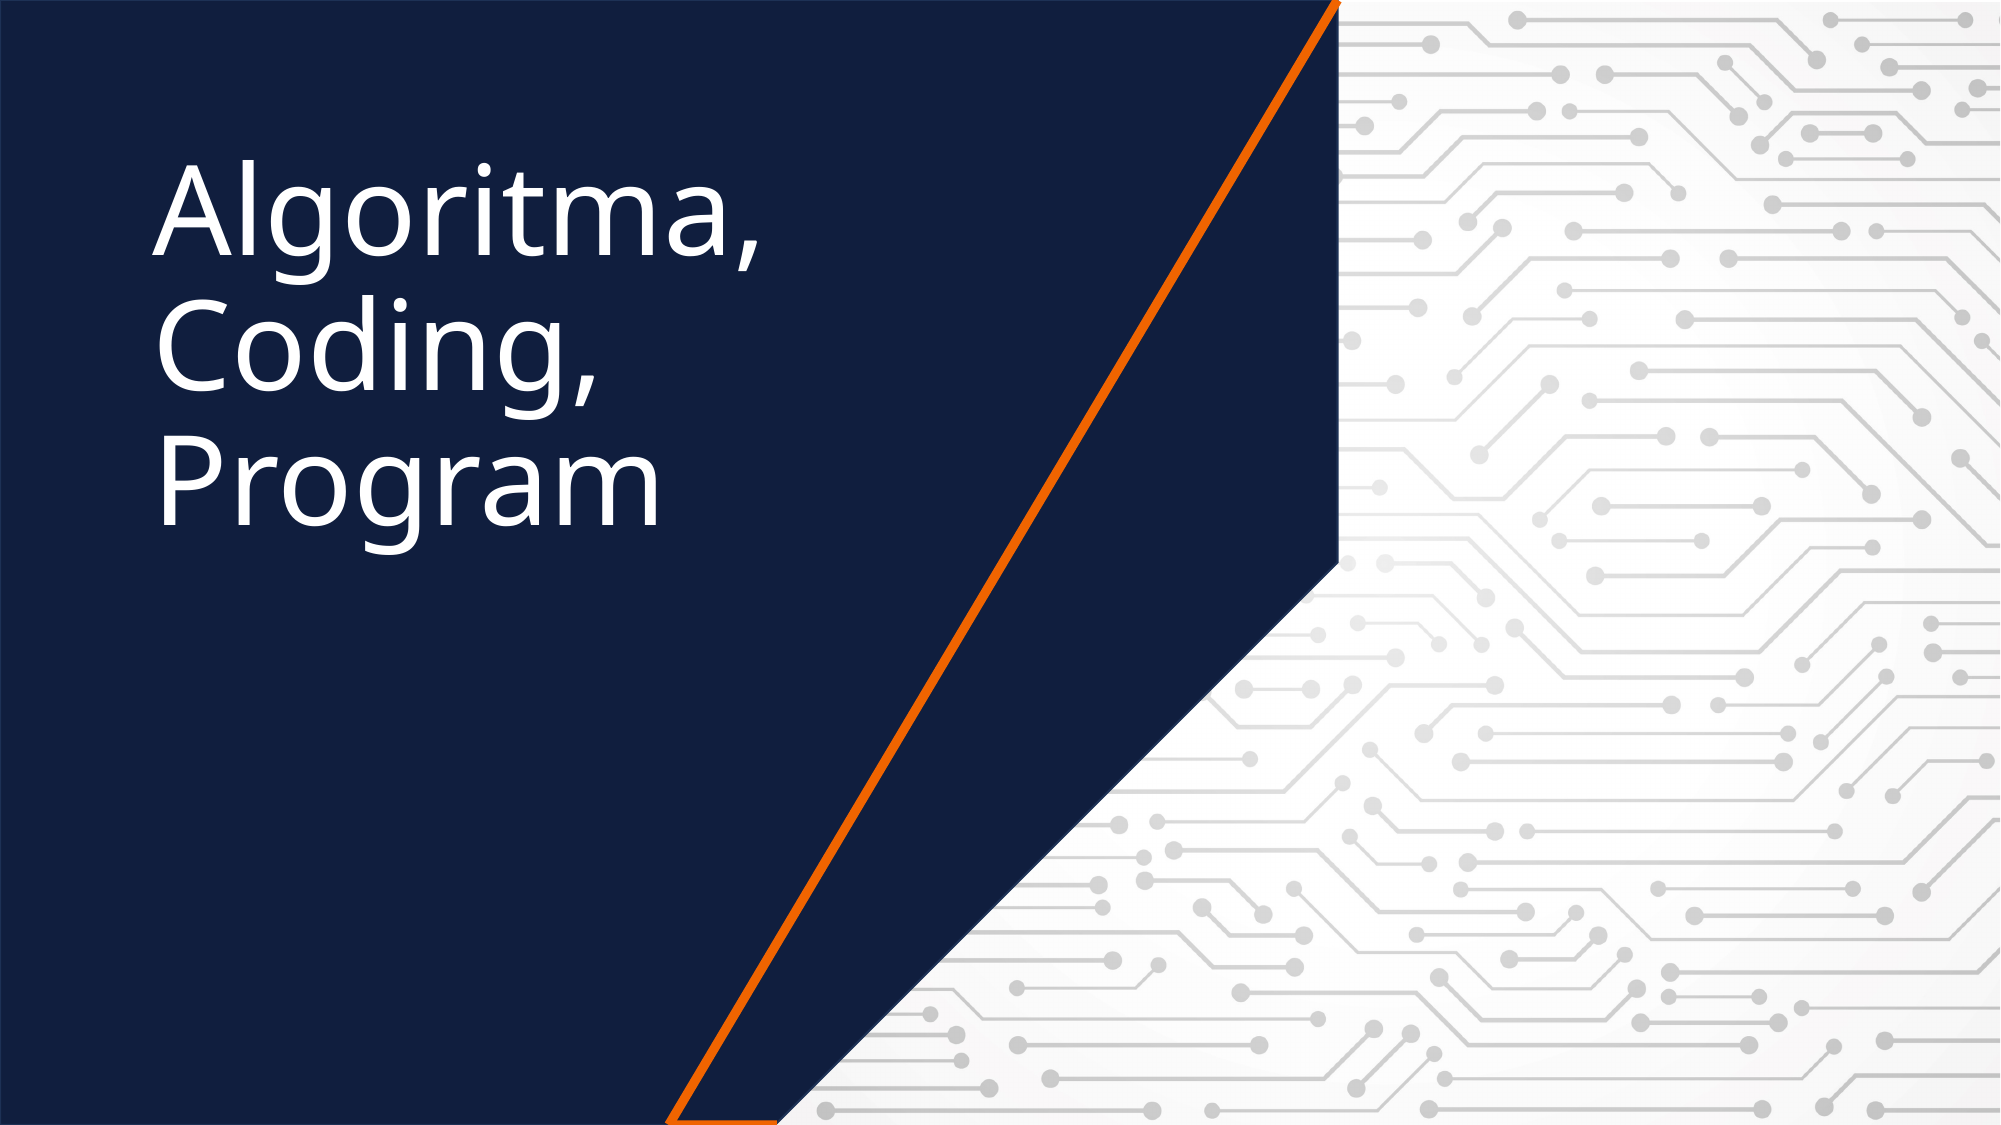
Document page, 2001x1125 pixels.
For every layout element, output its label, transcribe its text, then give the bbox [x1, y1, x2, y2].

title Algoritma, Coding, Program [137, 92, 1155, 561]
picture [778, 2, 2001, 1125]
